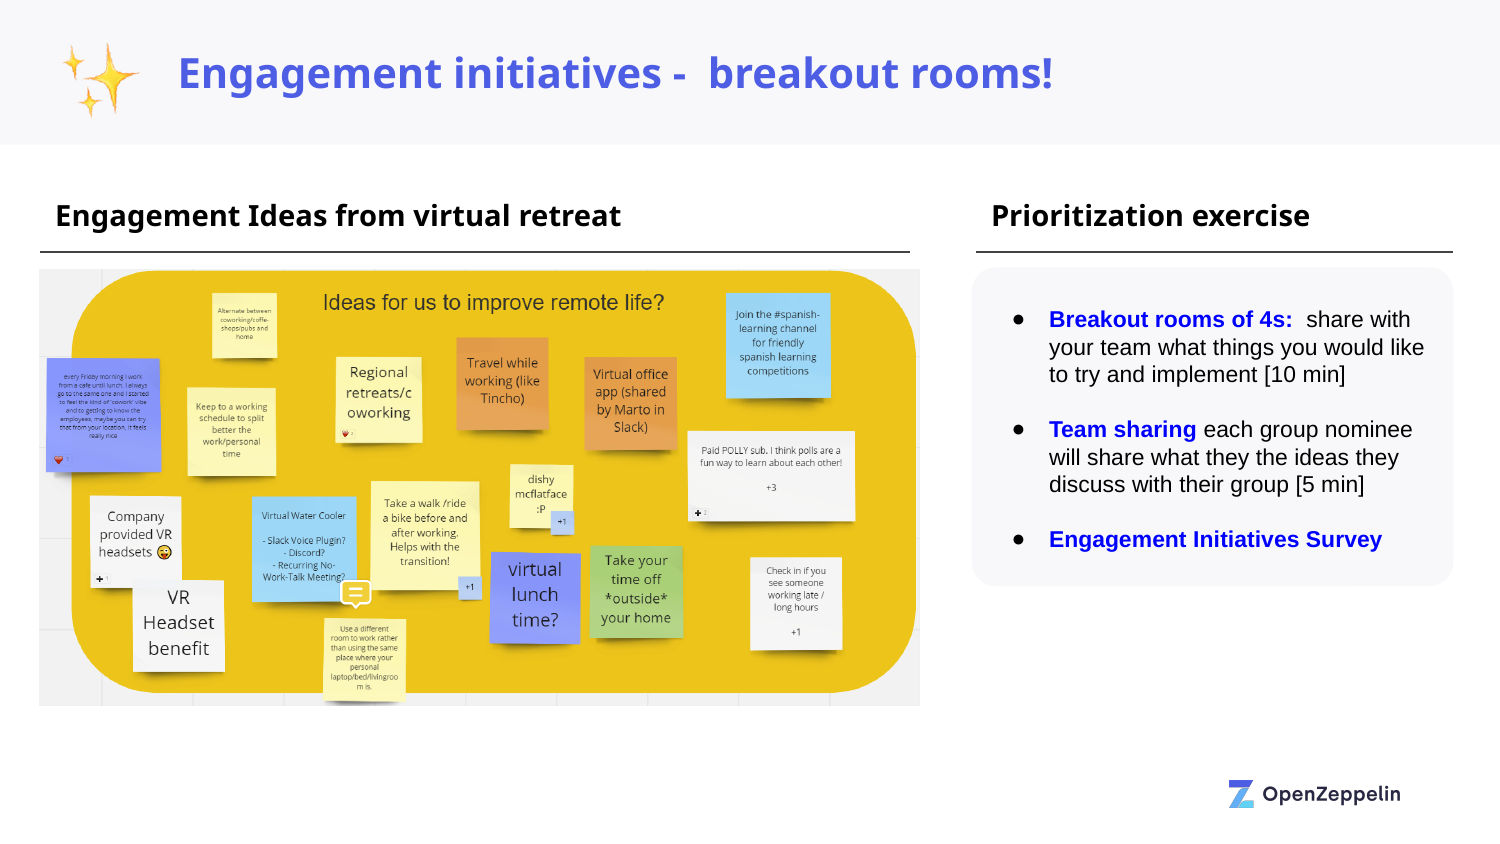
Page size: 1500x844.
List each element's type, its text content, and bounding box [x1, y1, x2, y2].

text_box Breakout rooms of 4s: share with your team what things you would like to try and implement [10 min] Team sharing each group nominee will share what they the ideas they discuss with their group [5 min] Engagement Initiatives Survey [996, 289, 1454, 567]
text_box [0, 44, 1500, 145]
text_box [971, 267, 1454, 587]
text_box Prioritization exercise [976, 182, 1454, 248]
picture [1229, 780, 1400, 808]
text_box Engagement Ideas from virtual retreat [40, 182, 838, 248]
title Engagement initiatives - breakout rooms! [177, 24, 1454, 119]
picture [39, 268, 920, 706]
picture [56, 33, 146, 123]
